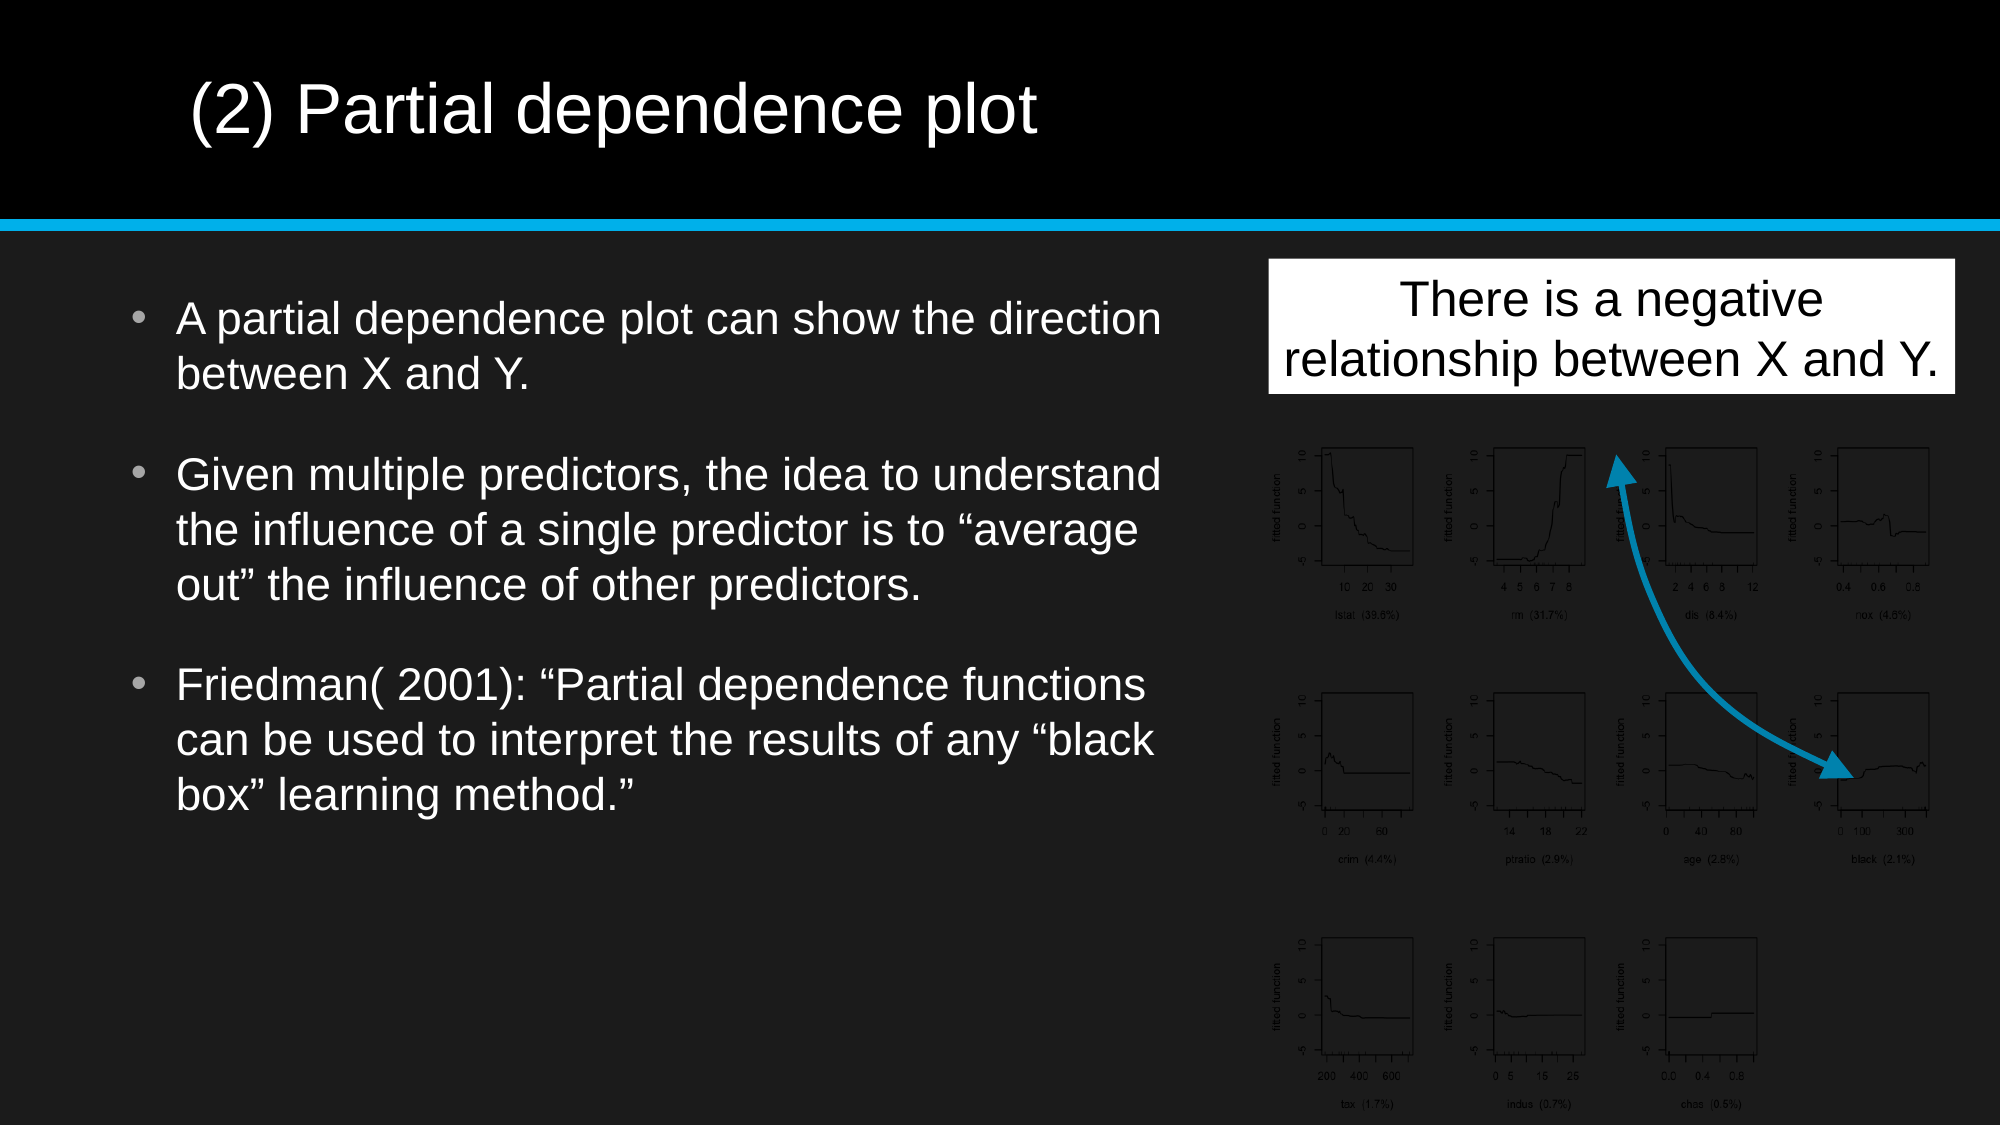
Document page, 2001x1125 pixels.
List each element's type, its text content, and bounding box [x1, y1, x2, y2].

picture [1268, 391, 1956, 1125]
text_box There is a negative relationship between X and Y. [1268, 258, 1956, 391]
title (2) Partial dependence plot [174, 20, 1825, 201]
list A partial dependence plot can show the direction between X and Y. Given multiple predictors, the idea to understand the influence of a single predictor is to “average out” the influence of other predictors. Friedman( 2001): “Partial dependence functions can be used to interpret the results of any “black box” learning method.” [115, 281, 1230, 1013]
